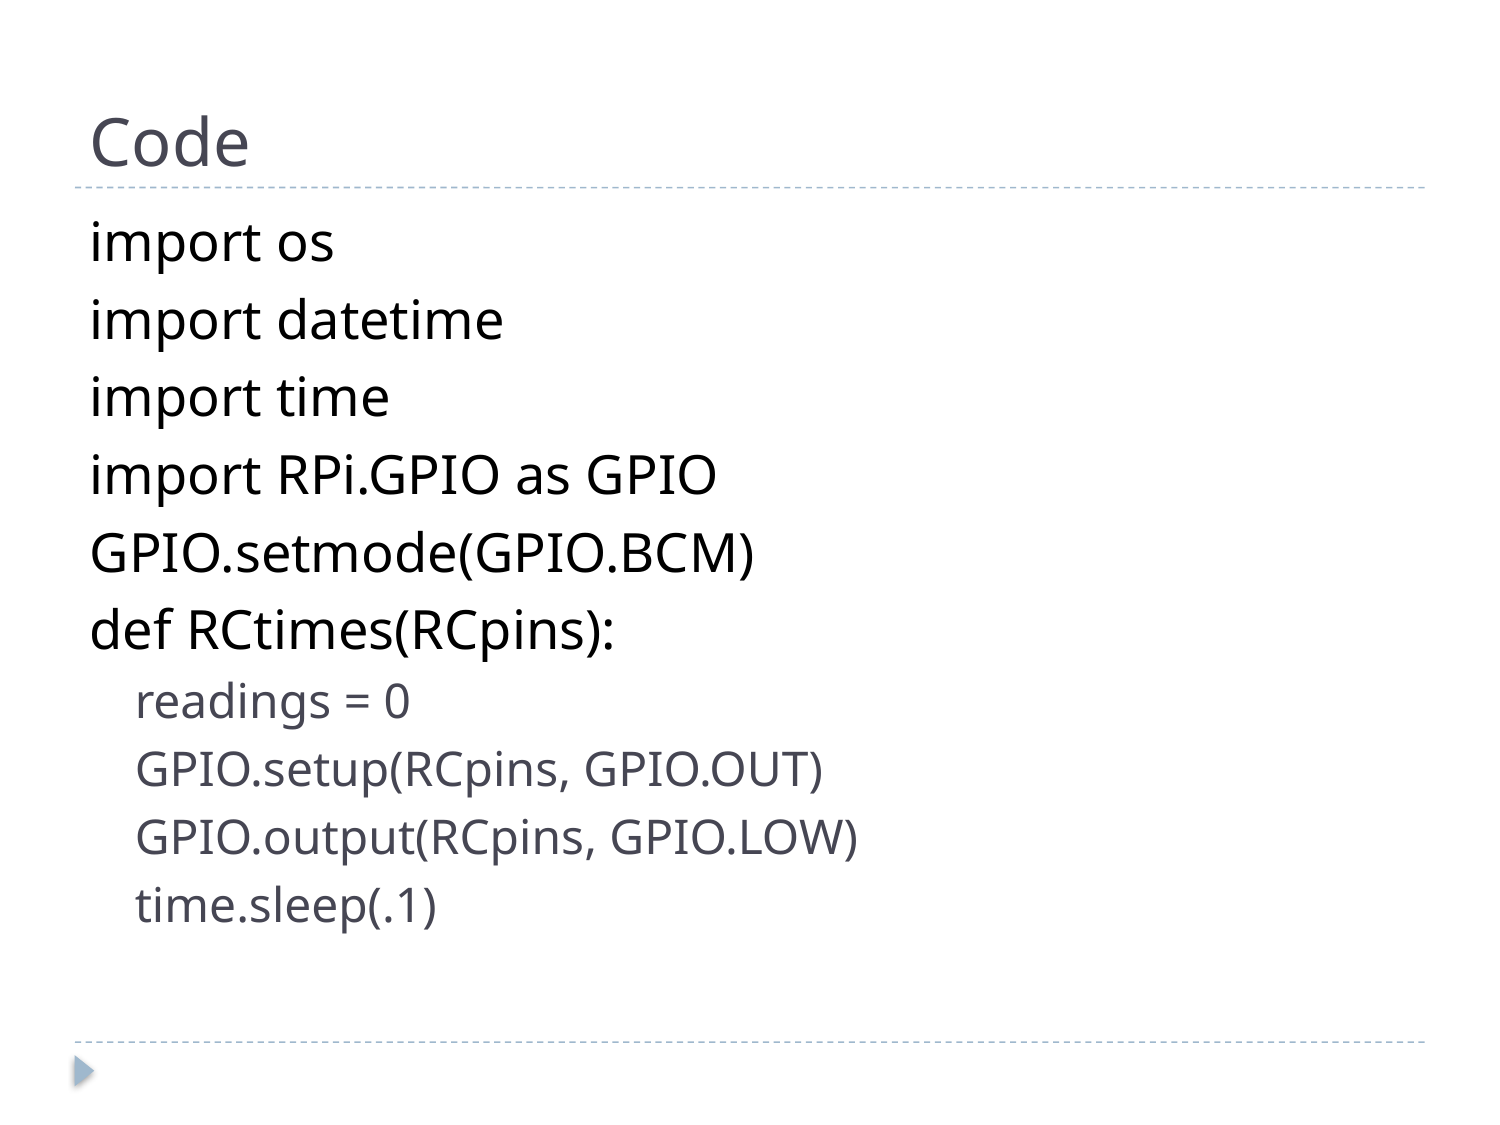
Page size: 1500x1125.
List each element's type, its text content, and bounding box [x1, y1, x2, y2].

list import os import datetime import time import RPi.GPIO as GPIO GPIO.setmode(GPIO.BCM) def RCtimes(RCpins): readings = 0 GPIO.setup(RCpins, GPIO.OUT) GPIO.output(RCpins, GPIO.LOW) time.sleep(.1) [75, 200, 1425, 1010]
title Code [75, 24, 1425, 188]
